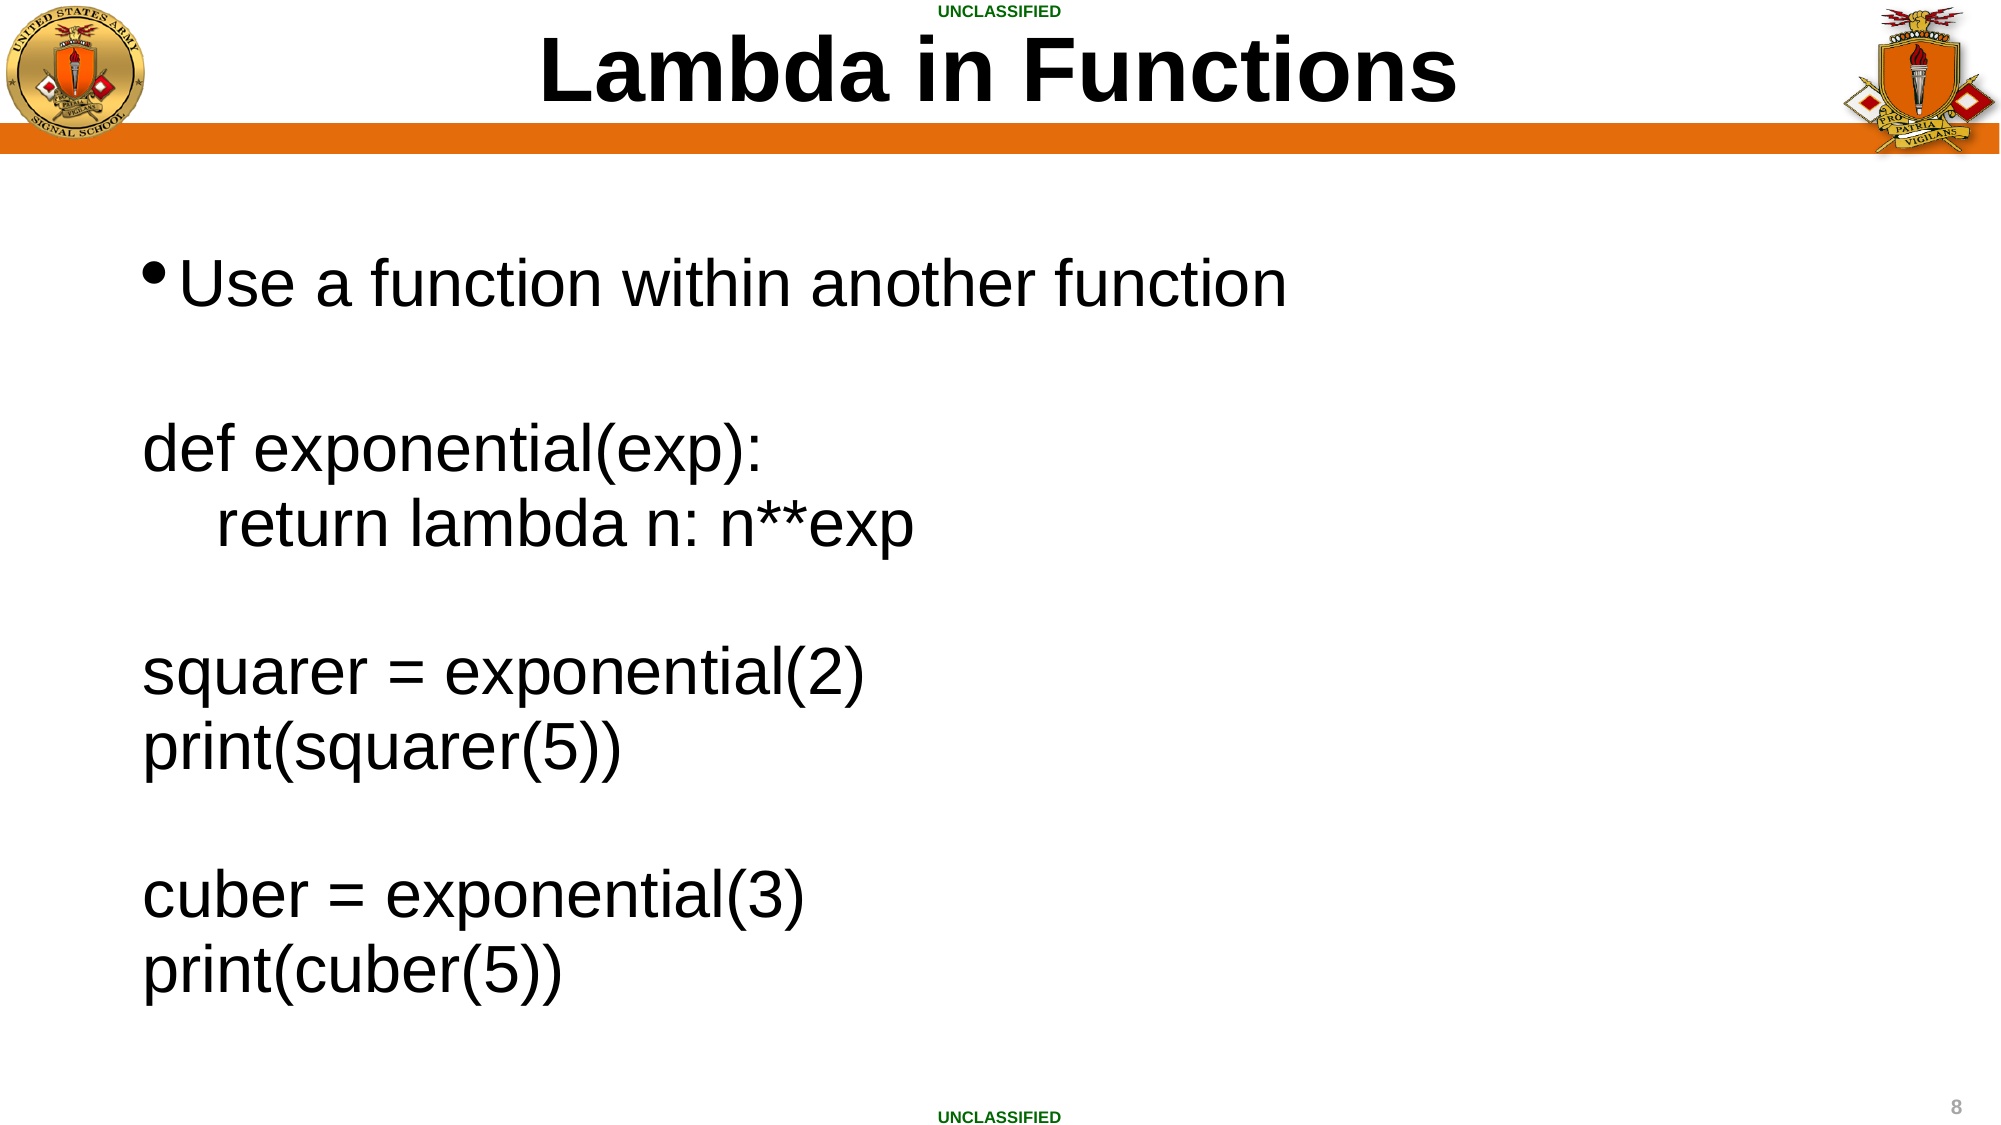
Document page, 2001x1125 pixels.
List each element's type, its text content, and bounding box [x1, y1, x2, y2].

picture [0, 0, 99, 144]
picture [1805, 0, 2001, 169]
text_box Use a function within another function def exponential(exp): return lambda n: n**exp squarer = exponential(2) print(squarer(5)) cuber = exponential(3) print(cuber(5)) [142, 223, 1900, 859]
text_box Lambda in Functions [99, 0, 1899, 162]
